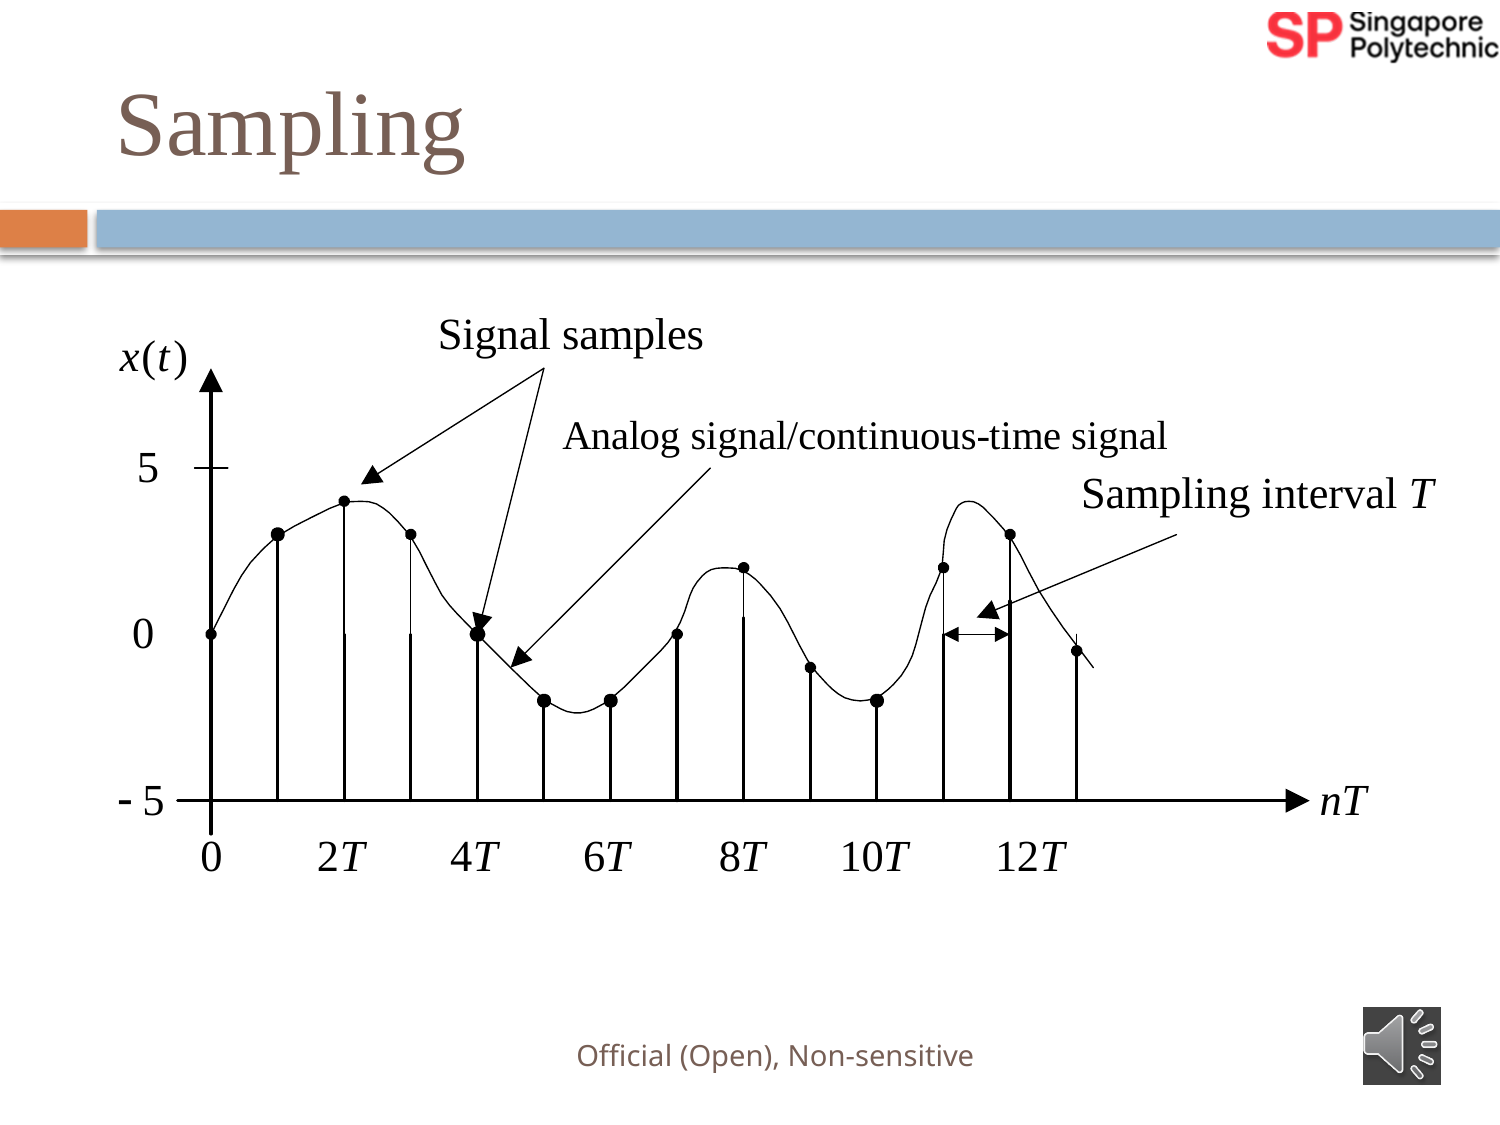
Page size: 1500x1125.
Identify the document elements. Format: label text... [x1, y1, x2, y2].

title Sampling [100, 37, 1438, 200]
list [105, 304, 1449, 884]
picture [1361, 1005, 1443, 1087]
picture [1267, 12, 1500, 66]
footer Official (Open), Non-sensitive [99, 1025, 990, 1085]
